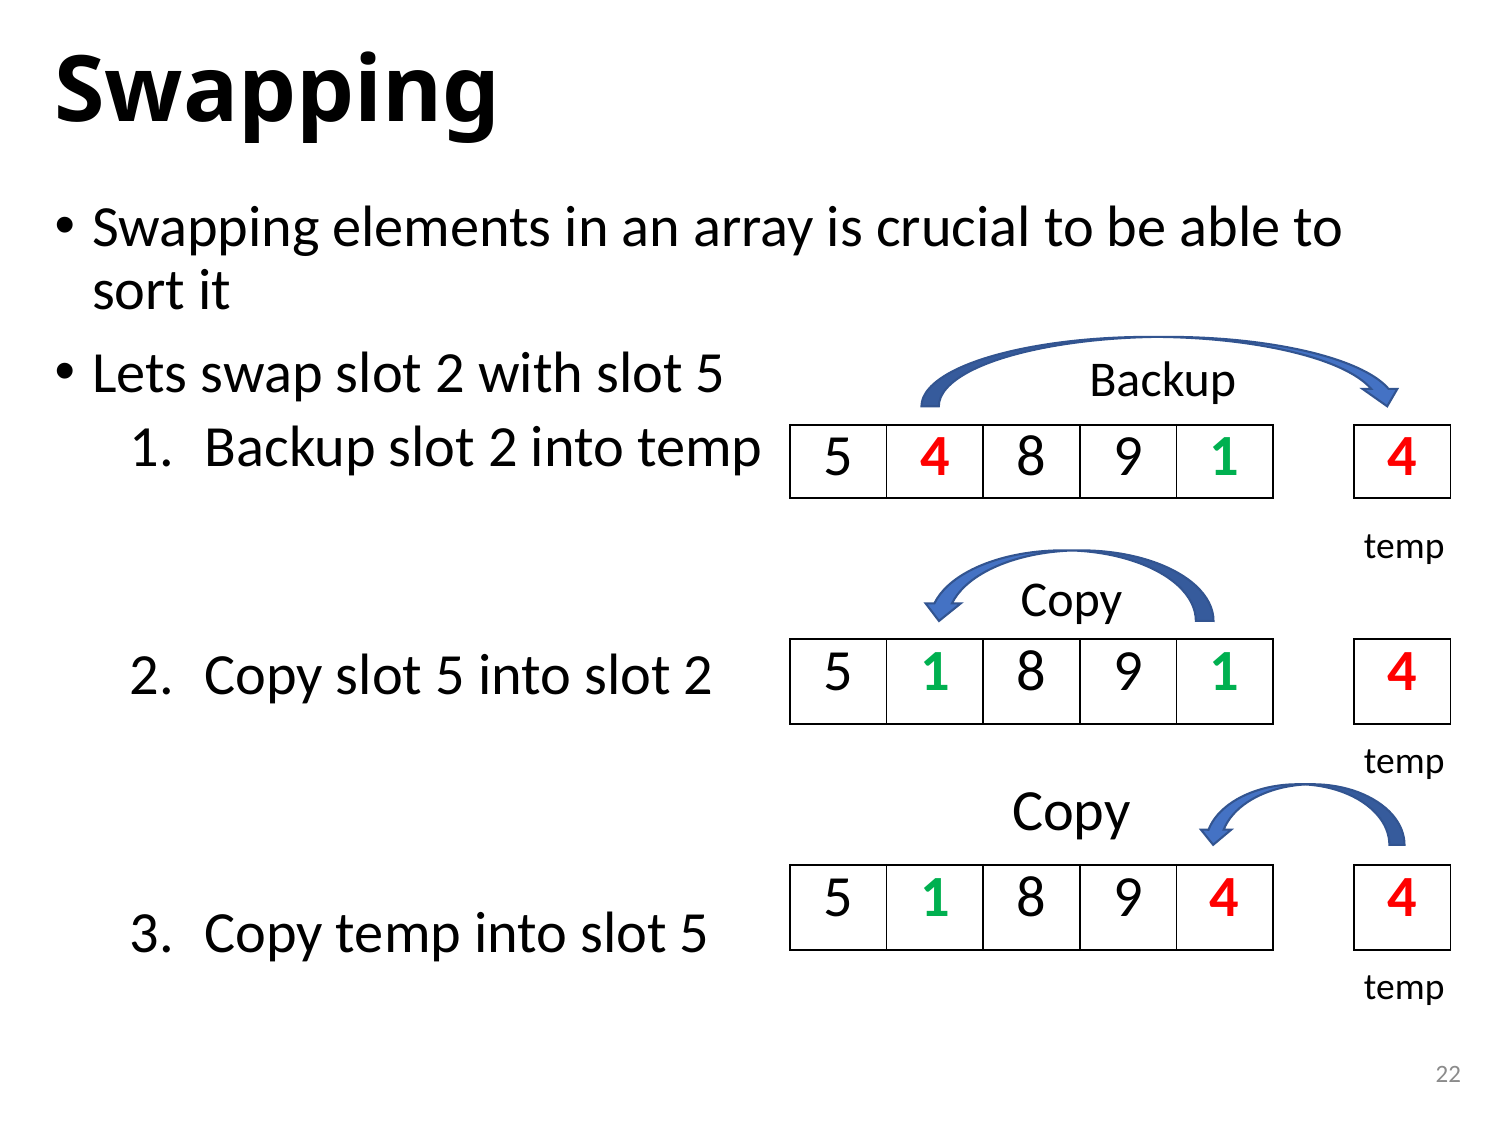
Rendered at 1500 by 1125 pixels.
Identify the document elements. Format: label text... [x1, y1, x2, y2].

text_box Copy [1005, 559, 1138, 634]
text_box [923, 549, 1215, 623]
table_header 8 [984, 866, 1079, 949]
text_box temp [1349, 954, 1460, 1014]
table_header 1 [887, 866, 982, 949]
text_box [1198, 783, 1406, 847]
list Swapping elements in an array is crucial to be able to sort it Lets swap slot 2 with slot 5 Backup slot 2 into temp Copy slot 5 into slot 2 Copy temp into slot 5 [39, 188, 1461, 1085]
text_box [1252, 340, 1400, 408]
table_header 8 [984, 426, 1079, 497]
table_header 5 [791, 426, 886, 497]
table_header 8 [984, 640, 1079, 723]
table_header 9 [1081, 640, 1176, 723]
text_box temp [1349, 728, 1460, 789]
table_header 5 [791, 640, 886, 723]
text_box temp [1349, 514, 1460, 574]
text_box [1081, 335, 1236, 339]
text_box Backup [1074, 339, 1252, 414]
slide_number 22 [1138, 1042, 1477, 1103]
text_box Copy [997, 765, 1146, 850]
table_header 9 [1081, 426, 1176, 497]
table_header 4 [887, 426, 982, 497]
table_header 4 [1355, 426, 1450, 497]
table_header 4 [1355, 866, 1450, 949]
table_header 1 [1177, 640, 1272, 723]
table_header 1 [1177, 426, 1272, 497]
table_header 4 [1177, 866, 1272, 949]
table_header 4 [1355, 640, 1450, 723]
table_header 1 [887, 640, 982, 723]
table_header 9 [1081, 866, 1176, 949]
table_header 5 [791, 866, 886, 949]
title Swapping [39, 22, 1461, 161]
text_box [920, 339, 1074, 408]
